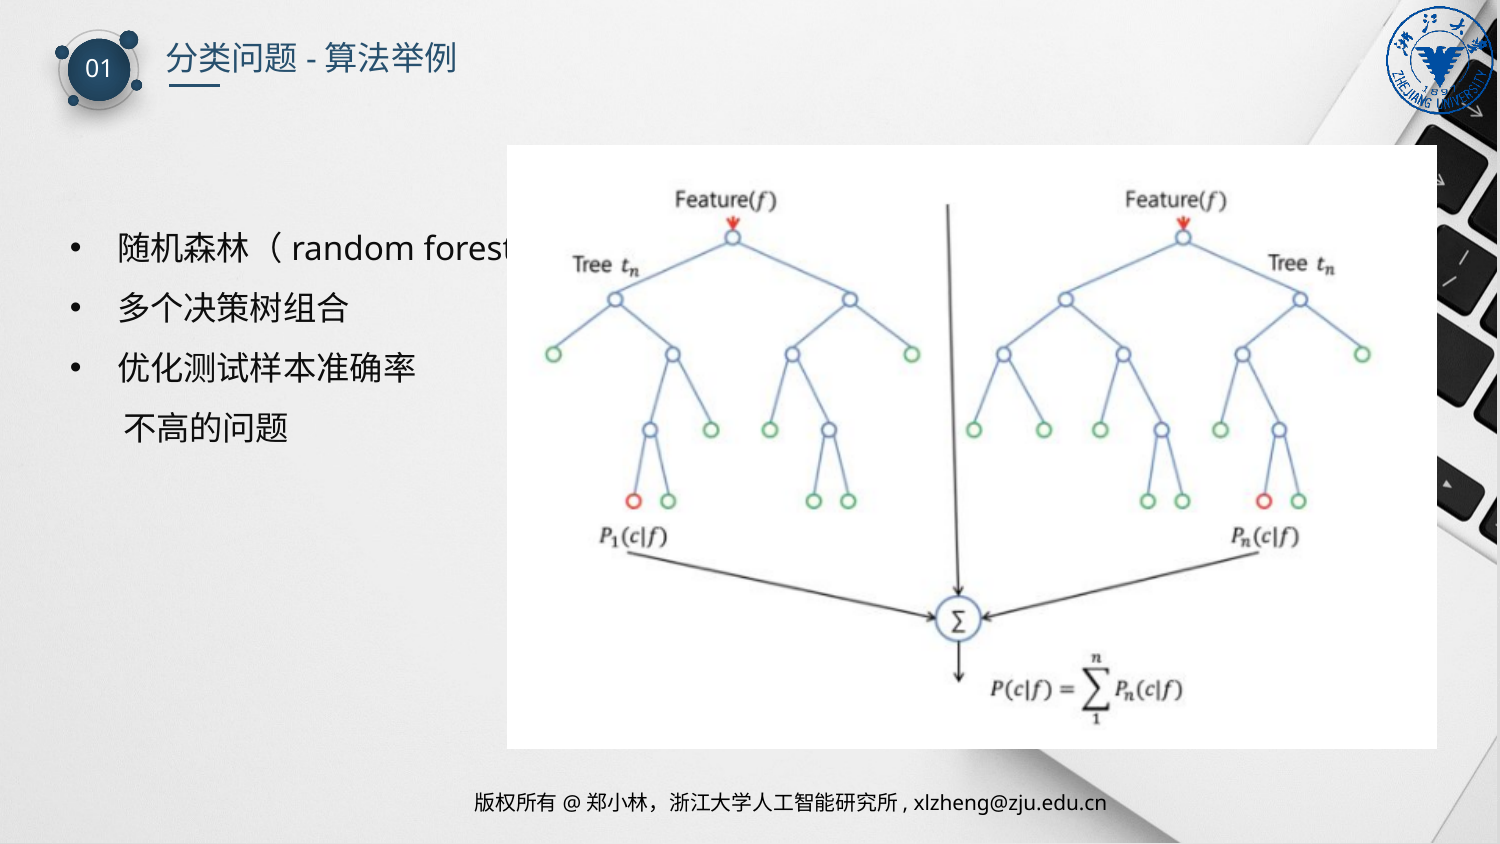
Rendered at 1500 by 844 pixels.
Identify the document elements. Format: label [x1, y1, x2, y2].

text_box [55, 30, 143, 110]
picture [0, 0, 1500, 843]
